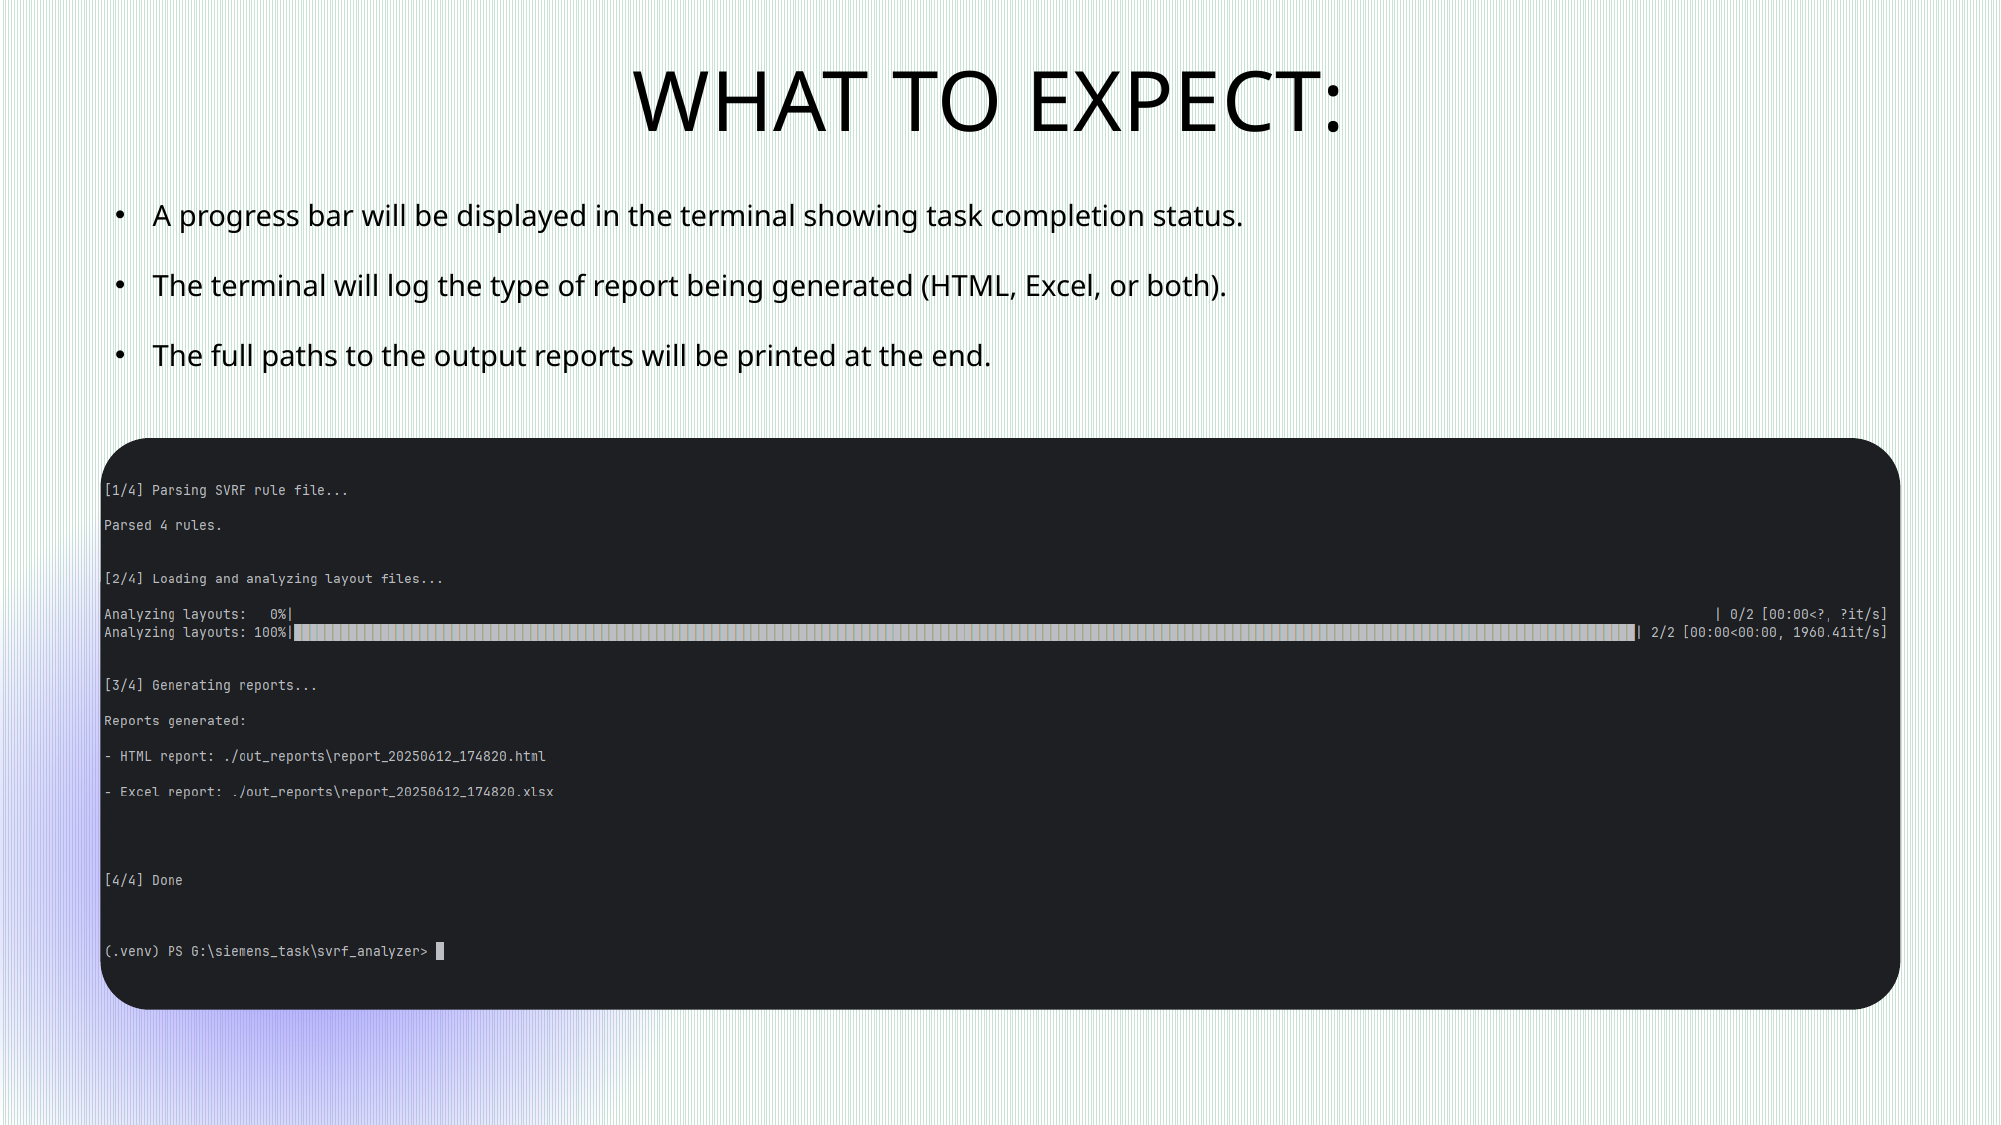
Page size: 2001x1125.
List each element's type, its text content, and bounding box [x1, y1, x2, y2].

picture [0, 438, 1901, 1125]
text_box What to Expect: [78, 38, 1901, 155]
text_box A progress bar will be displayed in the terminal showing task completion status. The terminal will log the type of report being generated (HTML, Excel, or both). The full paths to the output reports will be printed at the end. [100, 175, 1938, 401]
